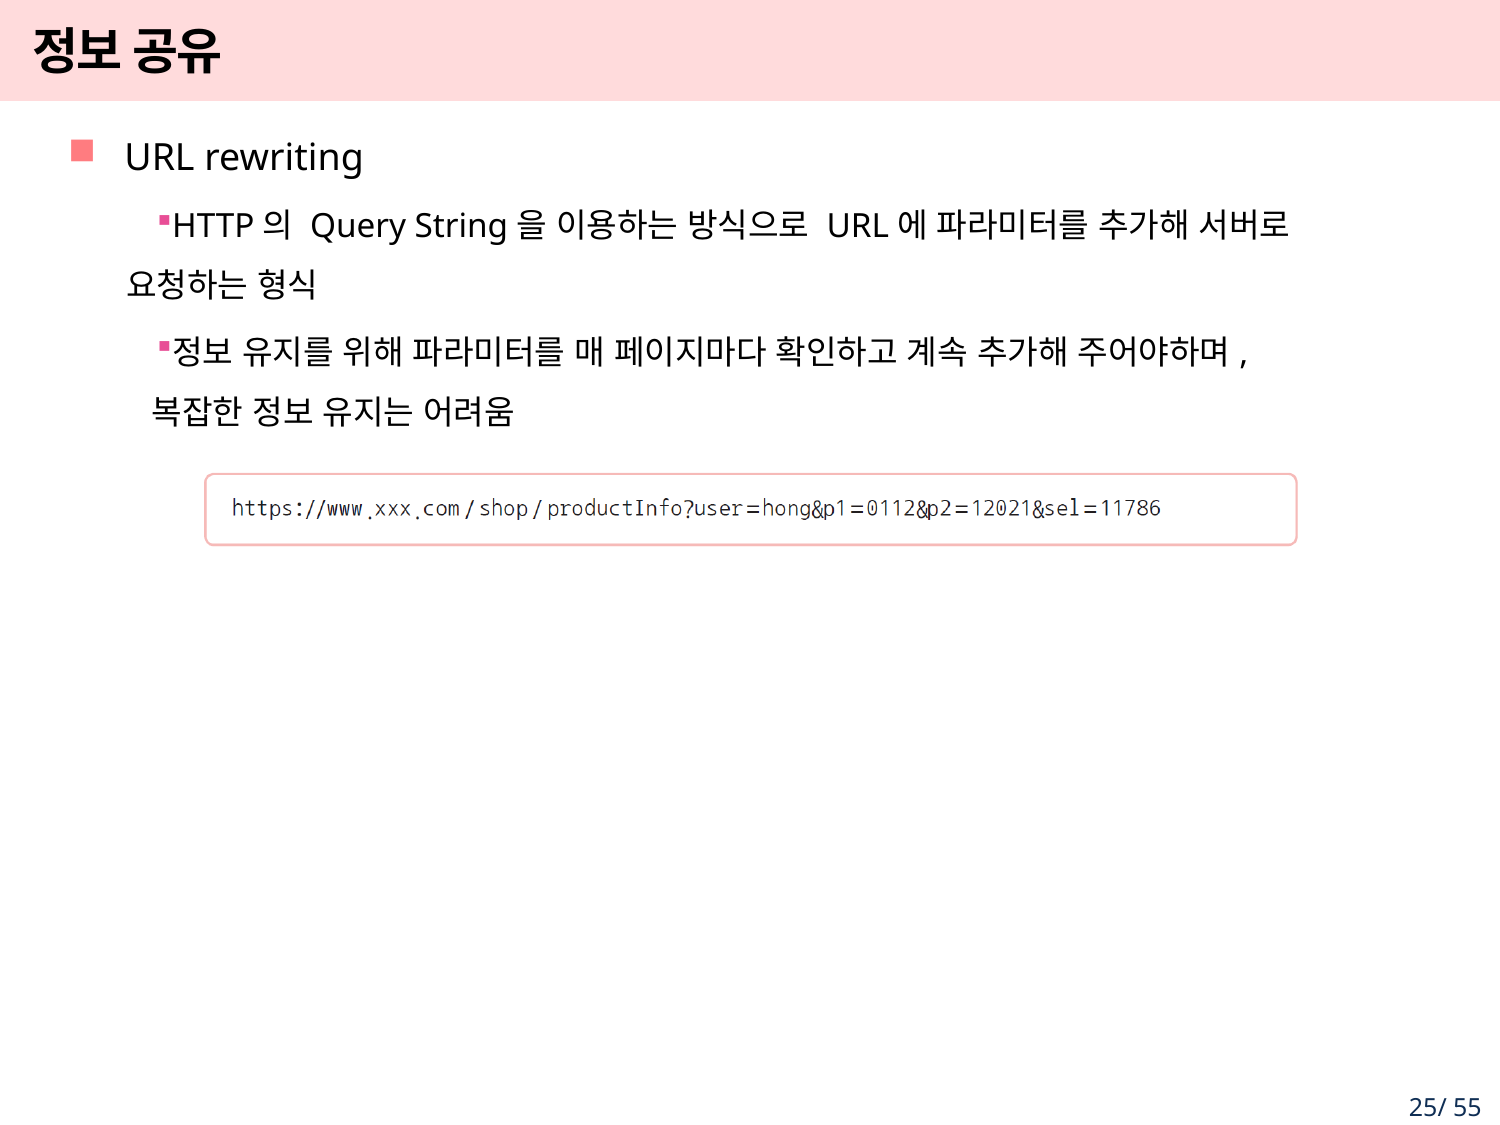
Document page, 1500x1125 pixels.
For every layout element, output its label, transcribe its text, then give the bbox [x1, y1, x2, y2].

picture [198, 467, 1301, 555]
title 정보 공유 [17, 10, 1295, 89]
list URL rewriting HTTP의 Query String을 이용하는 방식으로 URL에 파라미터를 추가해 서버로 요청하는 형식 정보 유지를 위해 파라미터를 매 페이지마다 확인하고 계속 추가해 주어야하며, 복잡한 정보 유지는 어려움 [53, 125, 1425, 1005]
